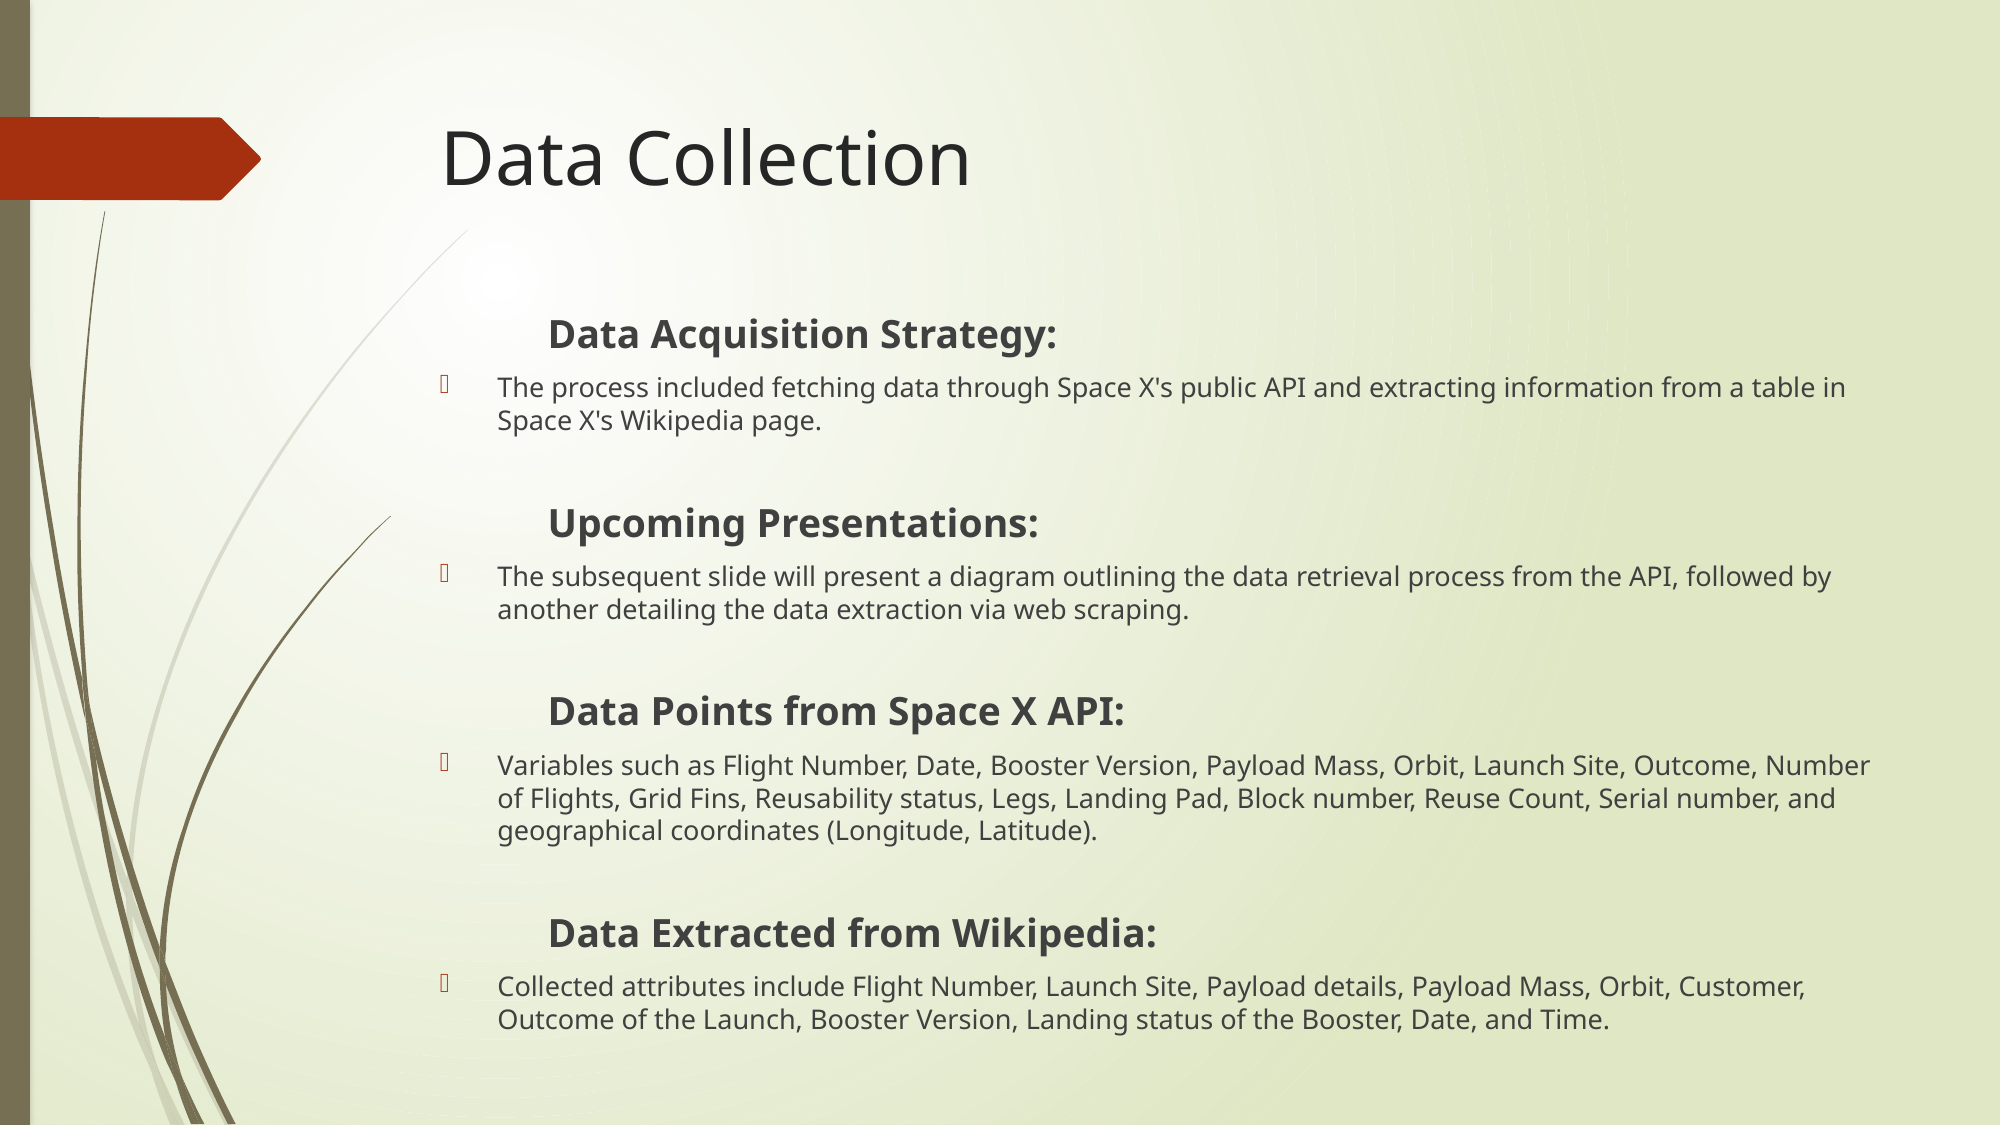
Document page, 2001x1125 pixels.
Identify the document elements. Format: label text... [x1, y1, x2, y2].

list Data Acquisition Strategy: The process included fetching data through Space X's public API and extracting information from a table in Space X's Wikipedia page. Upcoming Presentations: The subsequent slide will present a diagram outlining the data retrieval process from the API, followed by another detailing the data extraction via web scraping. Data Points from Space X API: Variables such as Flight Number, Date, Booster Version, Payload Mass, Orbit, Launch Site, Outcome, Number of Flights, Grid Fins, Reusability status, Legs, Landing Pad, Block number, Reuse Count, Serial number, and geographical coordinates (Longitude, Latitude). Data Extracted from Wikipedia: Collected attributes include Flight Number, Launch Site, Payload details, Payload Mass, Orbit, Customer, Outcome of the Launch, Booster Version, Landing status of the Booster, Date, and Time. [424, 301, 1888, 1049]
title Data Collection [425, 102, 1888, 301]
